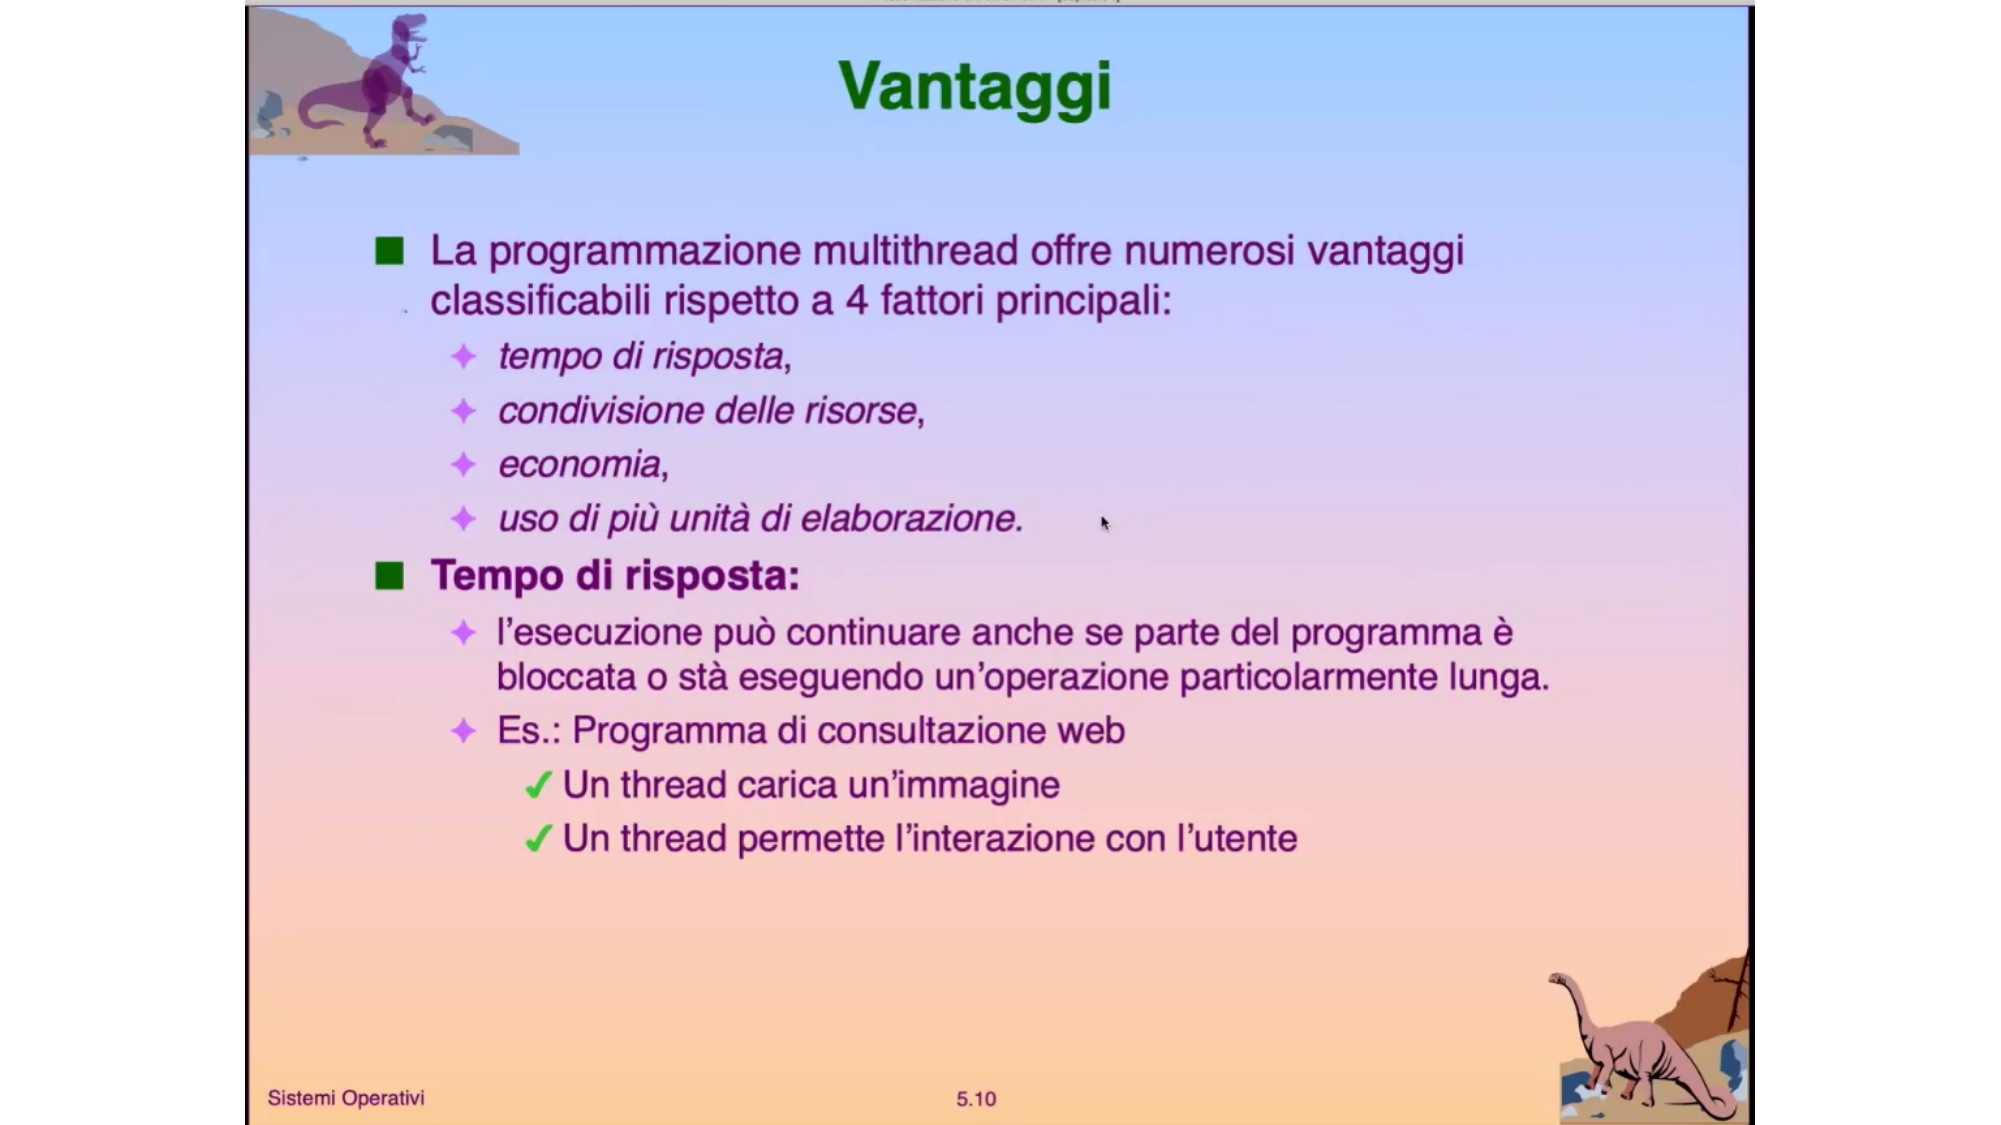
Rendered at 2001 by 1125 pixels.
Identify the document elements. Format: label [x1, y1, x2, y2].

picture [245, 0, 1755, 1125]
